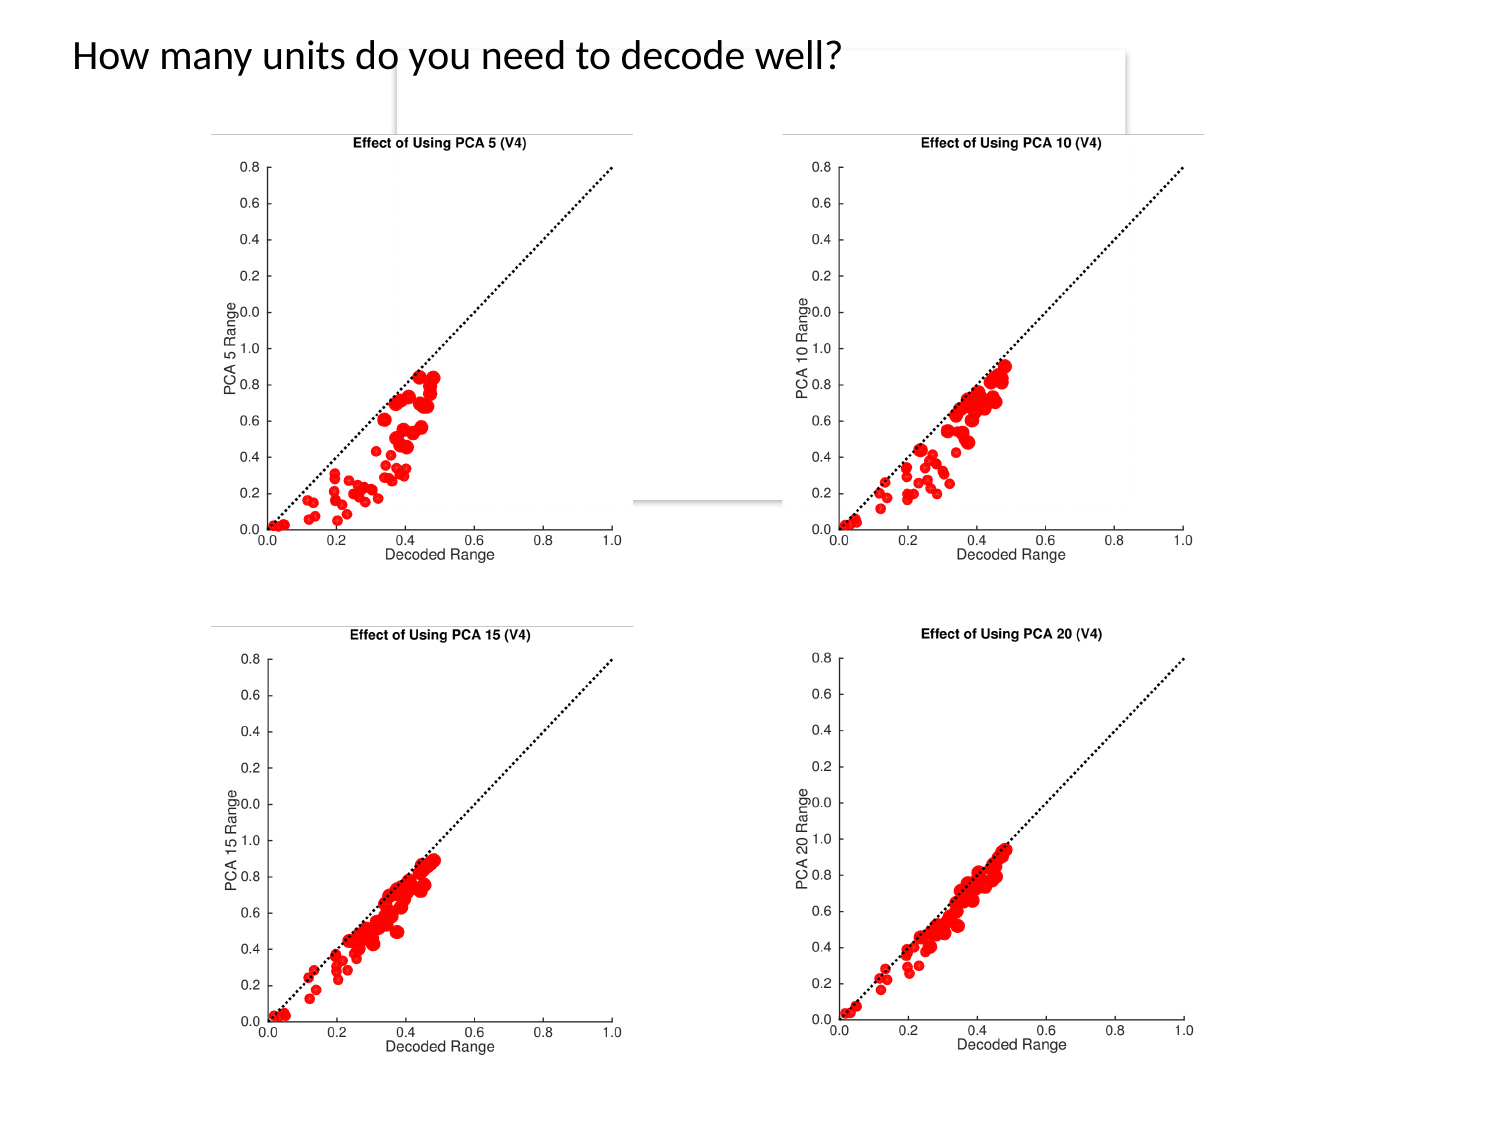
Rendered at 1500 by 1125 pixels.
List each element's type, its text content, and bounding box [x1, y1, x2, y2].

text_box [396, 82, 1126, 501]
picture [782, 614, 1206, 1066]
picture [782, 124, 1205, 576]
picture [210, 616, 634, 1067]
text_box How many units do you need to decode well? [57, 24, 1500, 82]
picture [210, 124, 634, 576]
